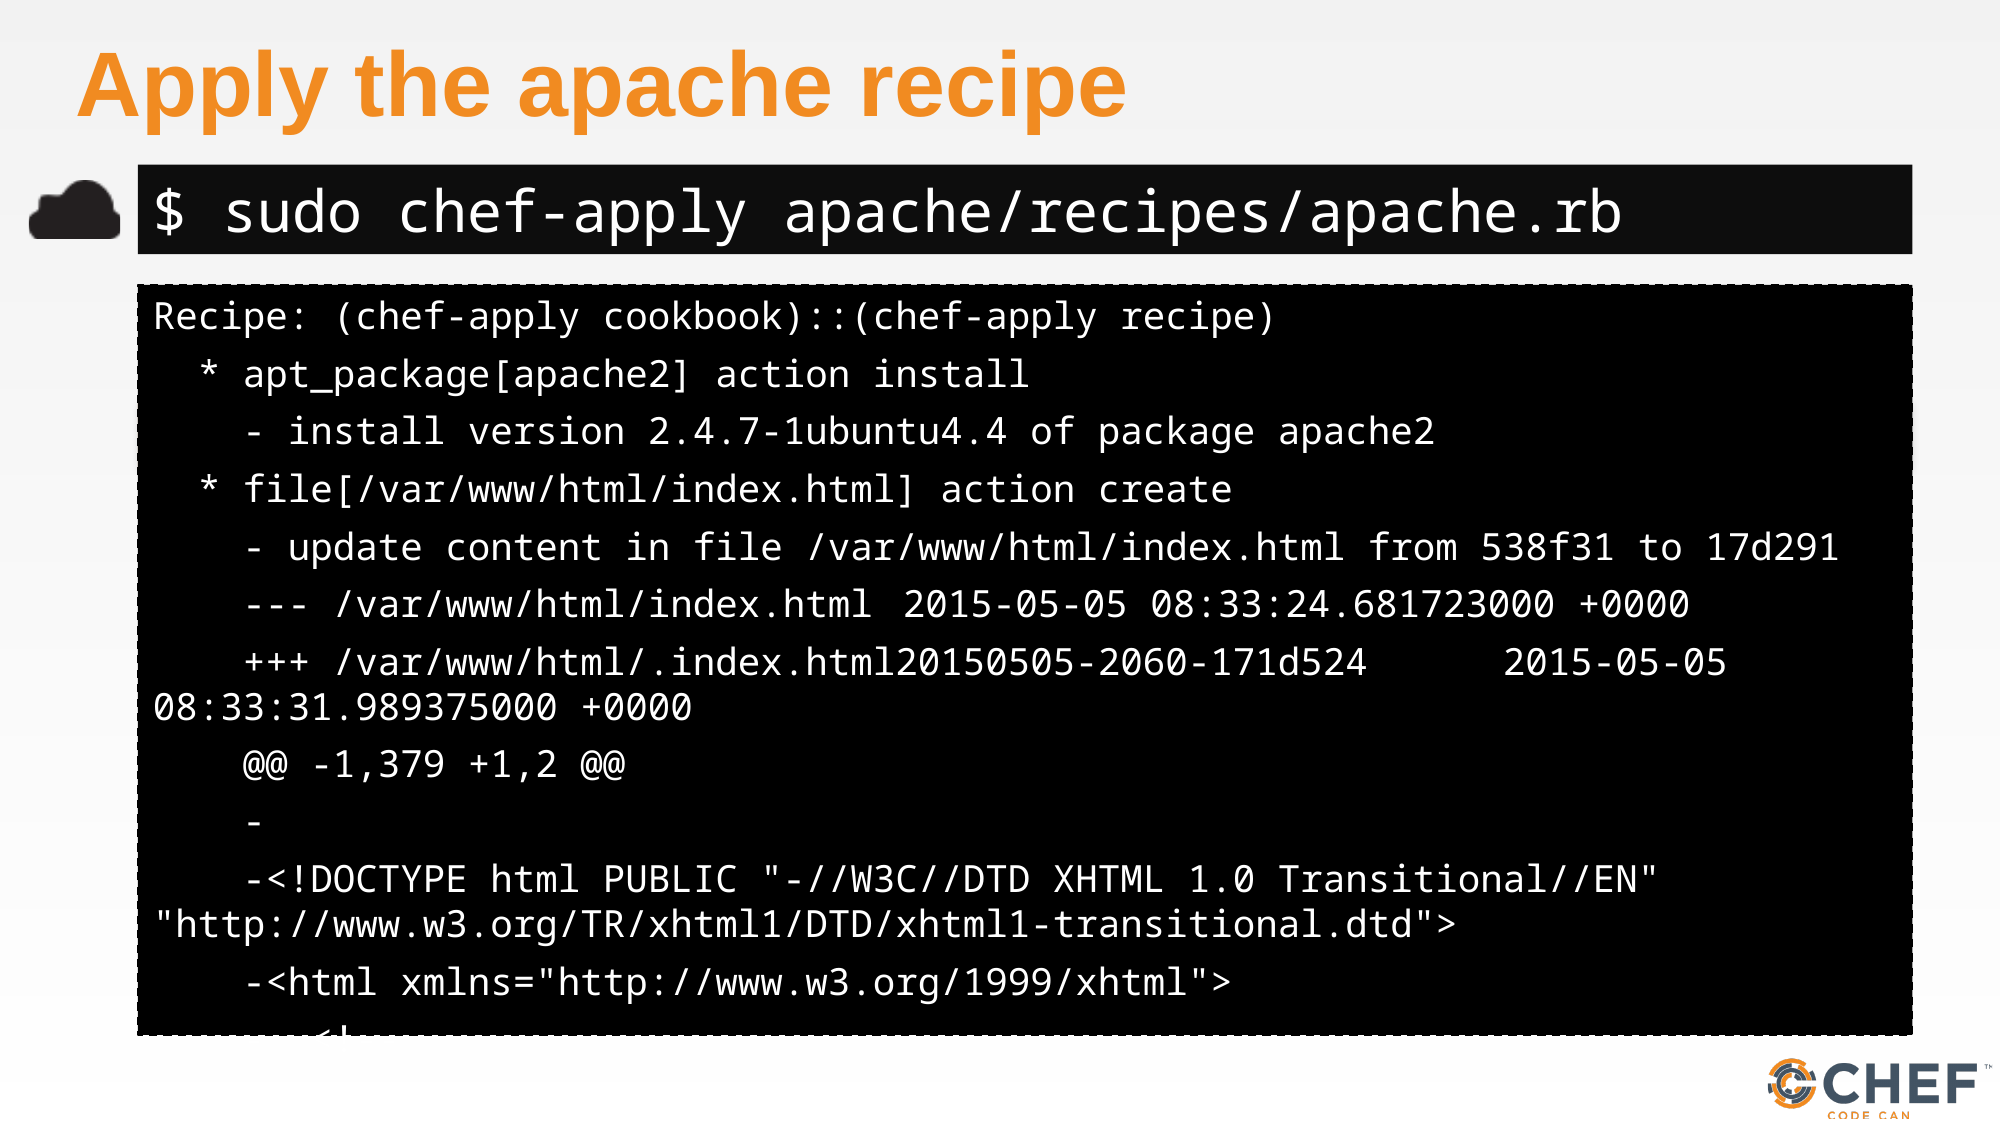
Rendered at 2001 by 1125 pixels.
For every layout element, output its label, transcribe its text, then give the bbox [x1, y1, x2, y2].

list $ sudo chef-apply apache/recipes/apache.rb [137, 164, 1913, 255]
list Recipe: (chef-apply cookbook)::(chef-apply recipe) * apt_package[apache2] action install - install version 2.4.7-1ubuntu4.4 of package apache2 * file[/var/www/html/index.html] action create - update content in file /var/www/html/index.html from 538f31 to 17d291 --- /var/www/html/index.html 2015-05-05 08:33:24.681723000 +0000 +++ /var/www/html/.index.html20150505-2060-171d524 2015-05-05 08:33:31.989375000 +0000 @@ -1,379 +1,2 @@ - -<!DOCTYPE html PUBLIC "-//W3C//DTD XHTML 1.0 Transitional//EN" "http://www.w3.org/TR/xhtml1/DTD/xhtml1-transitional.dtd"> -<html xmlns="http://www.w3.org/1999/xhtml"> - <!-- [137, 284, 1913, 1036]
title Apply the apache recipe [75, 37, 1913, 140]
